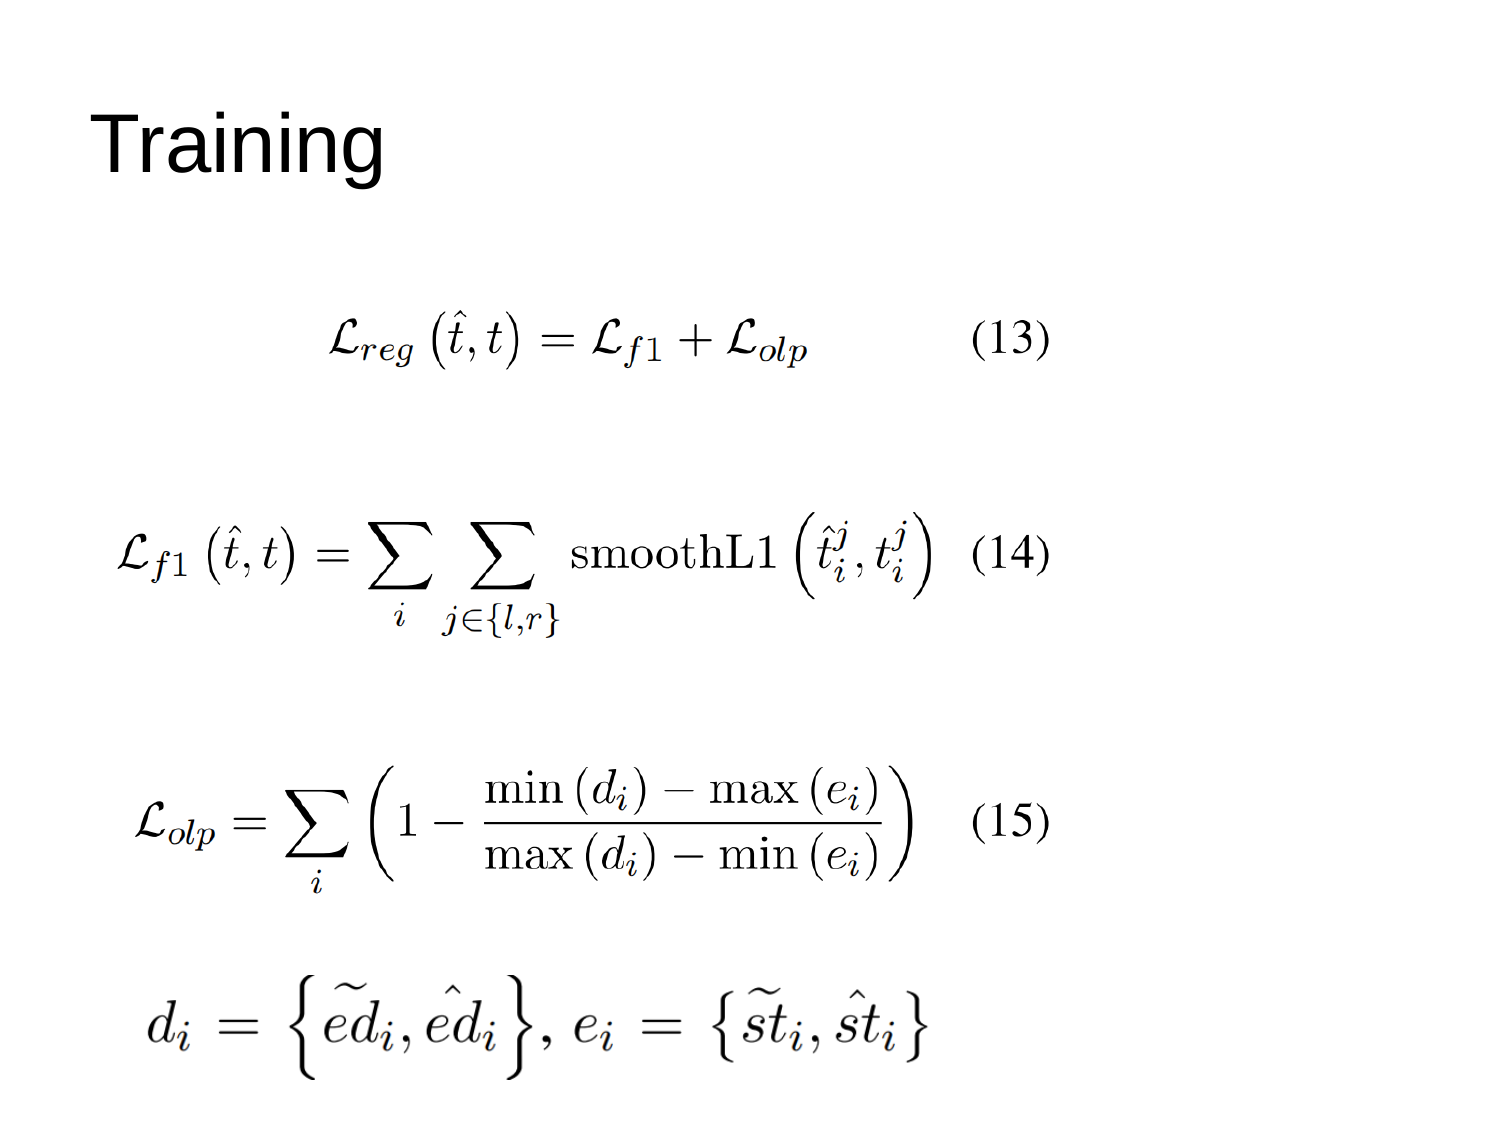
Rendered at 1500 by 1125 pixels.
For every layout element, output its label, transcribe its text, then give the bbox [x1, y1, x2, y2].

picture [135, 975, 937, 1080]
title Training [74, 44, 1426, 233]
picture [88, 310, 1055, 903]
